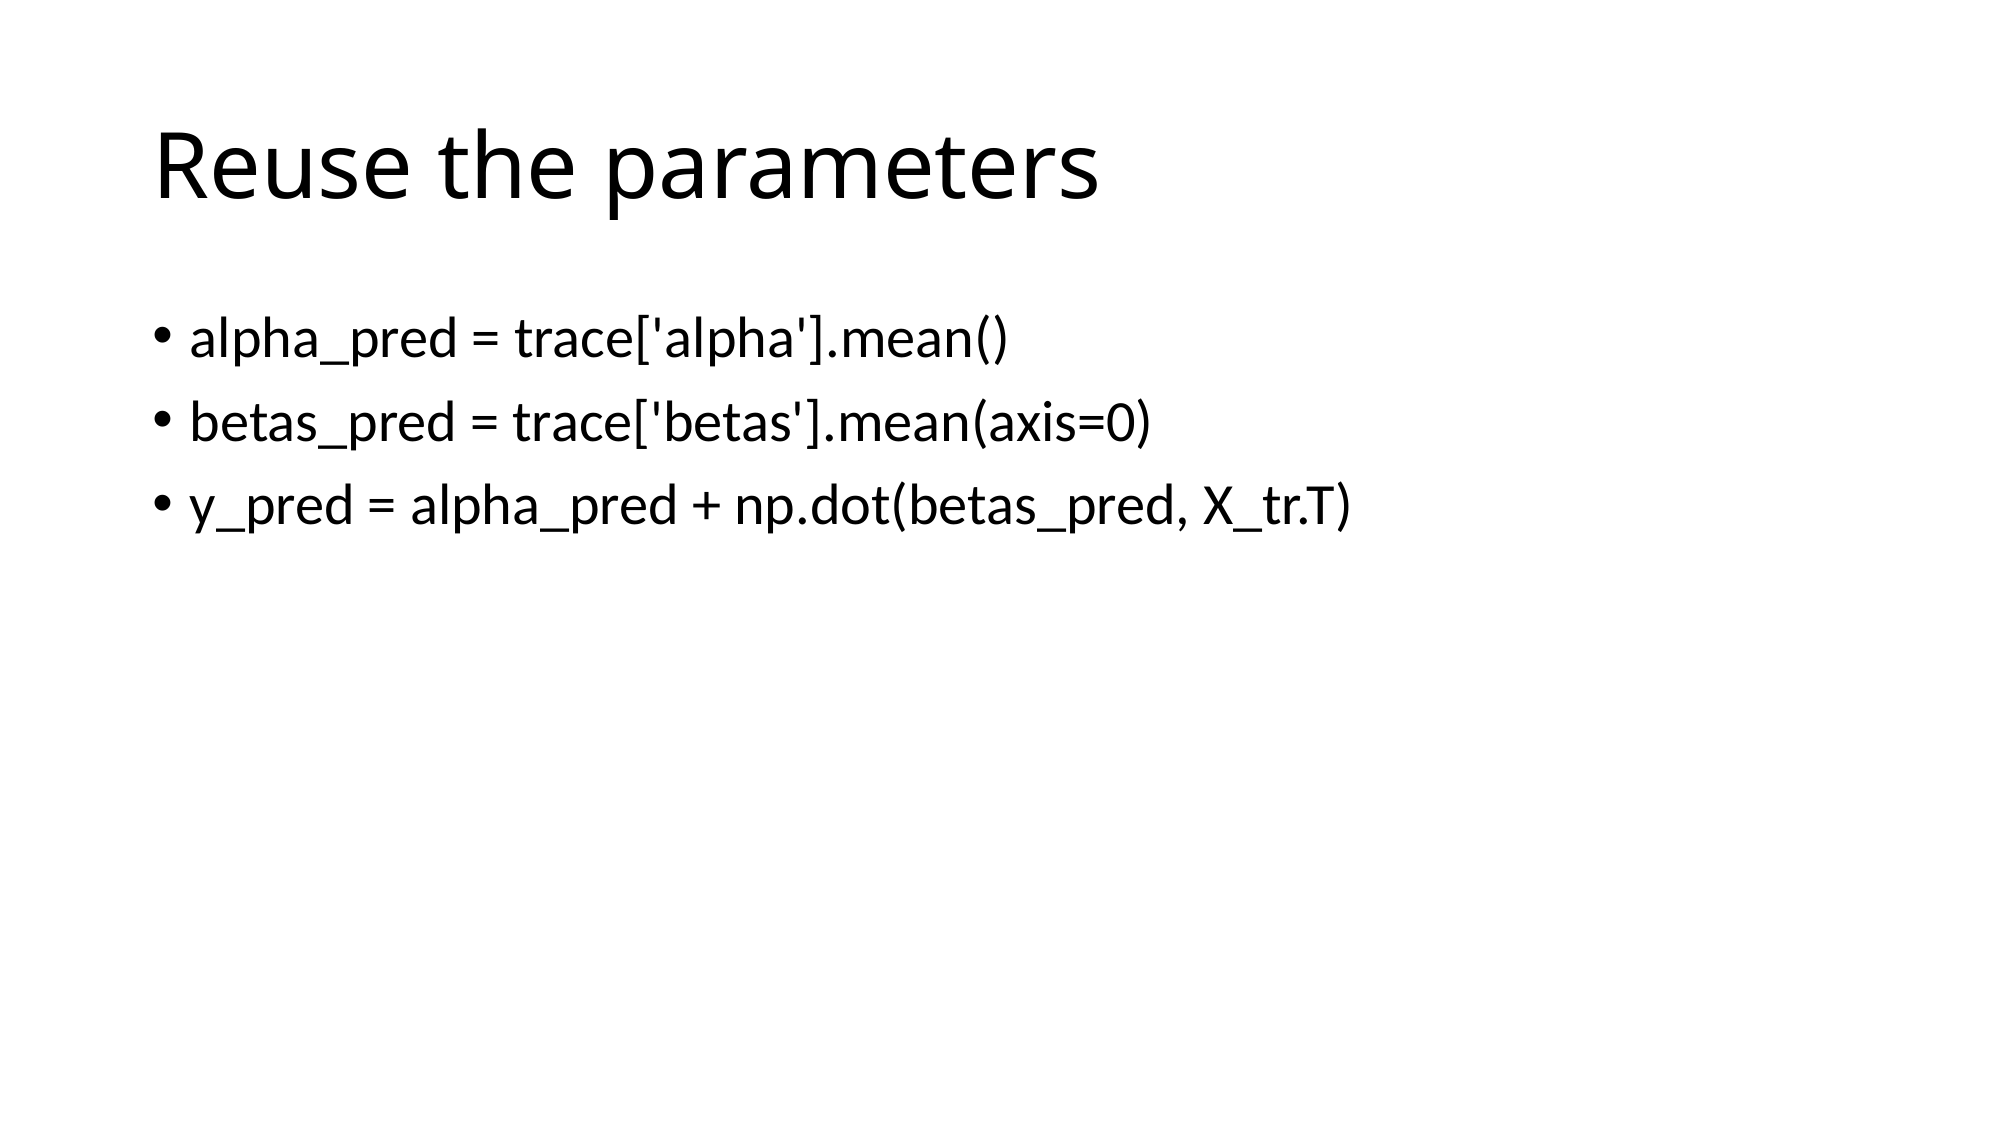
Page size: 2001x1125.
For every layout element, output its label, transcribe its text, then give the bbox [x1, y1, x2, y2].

title Reuse the parameters [137, 59, 1863, 278]
list alpha_pred = trace['alpha'].mean() betas_pred = trace['betas'].mean(axis=0) y_pred = alpha_pred + np.dot(betas_pred, X_tr.T) [137, 299, 1863, 1014]
